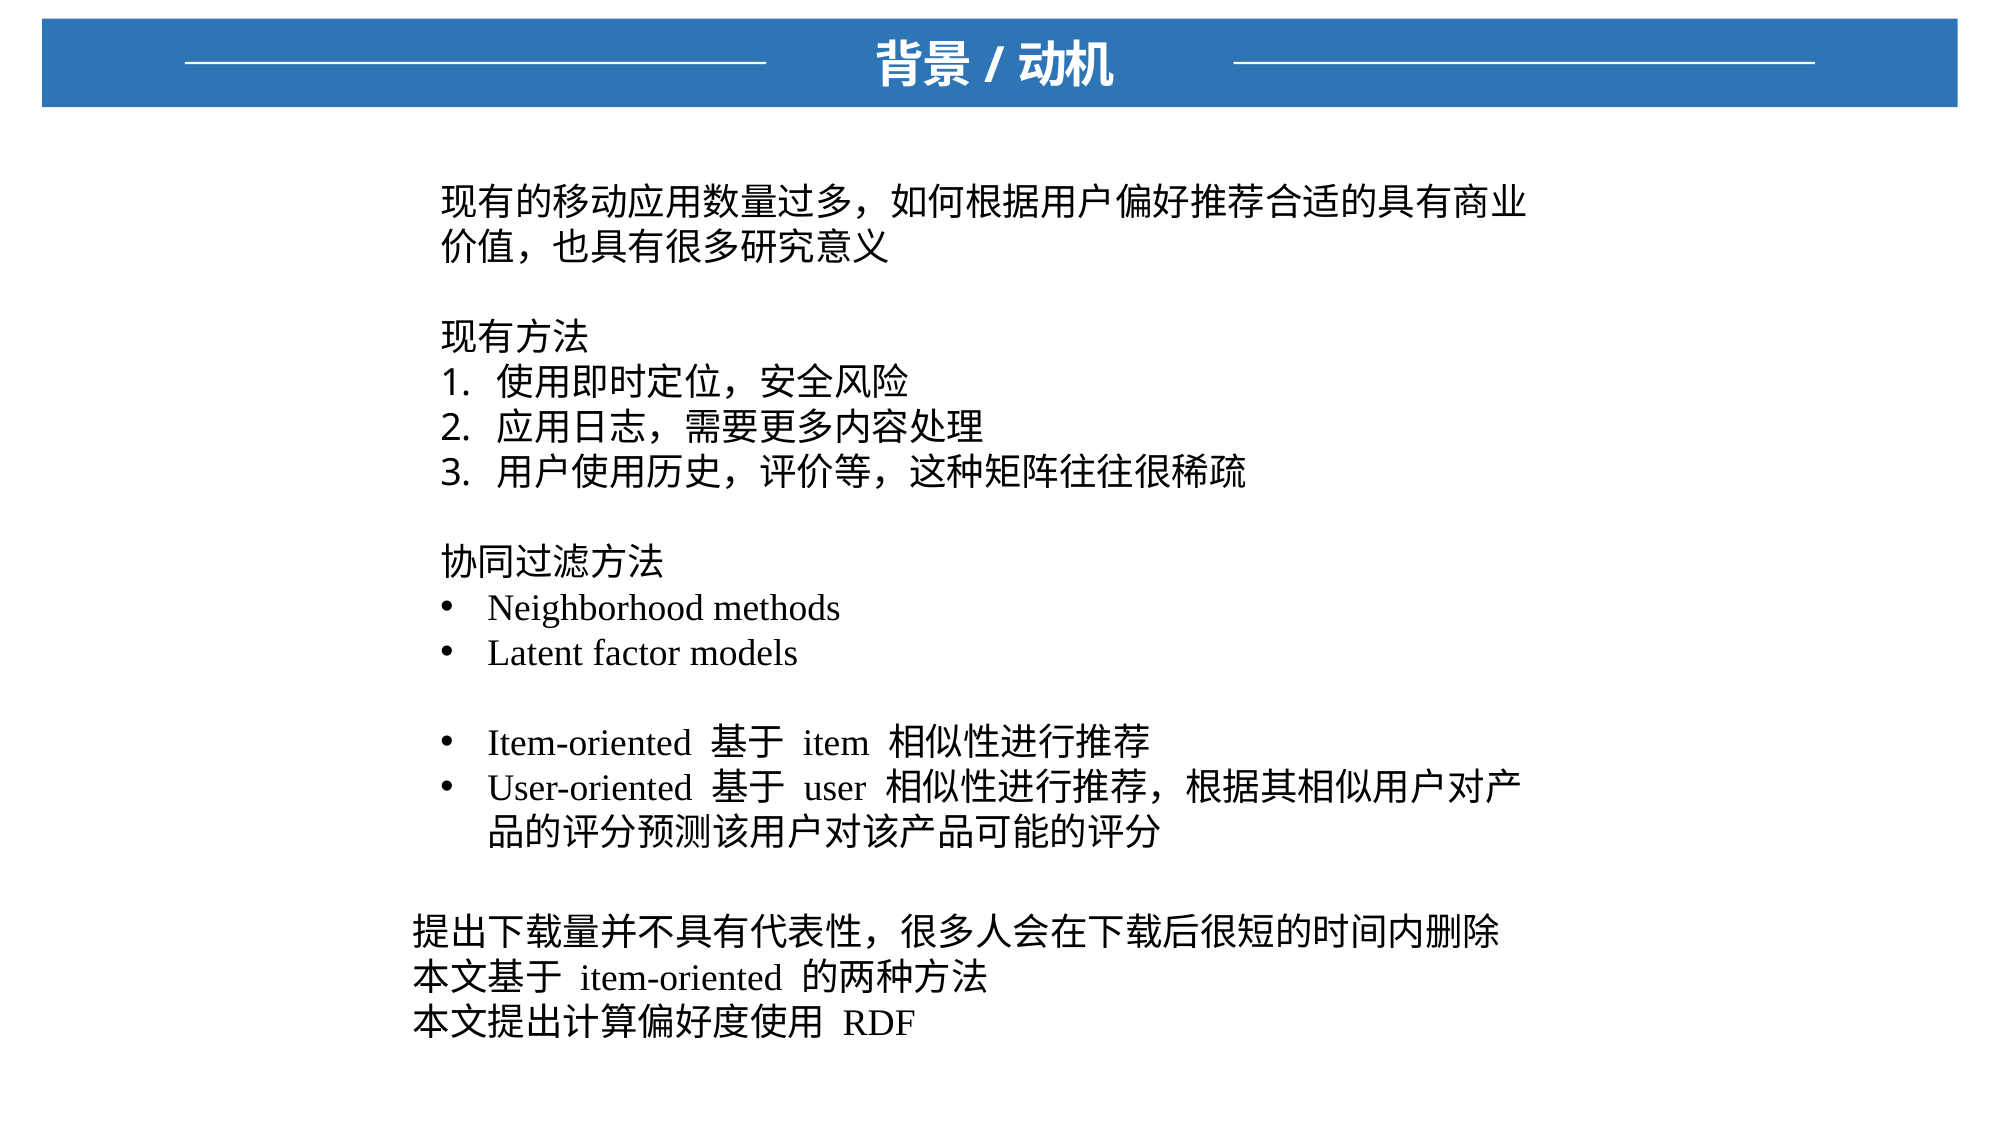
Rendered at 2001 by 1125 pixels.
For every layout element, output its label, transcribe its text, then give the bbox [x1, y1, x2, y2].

text_box 提出下载量并不具有代表性，很多人会在下载后很短的时间内删除 本文基于 item-oriented 的两种方法 本文提出计算偏好度使用 RDF [397, 900, 1592, 1051]
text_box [184, 61, 1815, 65]
text_box 背景/动机 [722, 25, 1267, 61]
text_box 现有的移动应用数量过多，如何根据用户偏好推荐合适的具有商业价值，也具有很多研究意义 现有方法 使用即时定位，安全风险 应用日志，需要更多内容处理 用户使用历史，评价等，这种矩阵往往很稀疏 协同过滤方法 Neighborhood methods Latent factor models Item-oriented 基于 item 相似性进行推荐 User-oriented 基于 user 相似性进行推荐，根据其相似用户对产品的评分预测该用户对该产品可能的评分 [425, 170, 1569, 861]
text_box [41, 18, 1959, 108]
text_box 背景/动机 [722, 65, 1267, 100]
